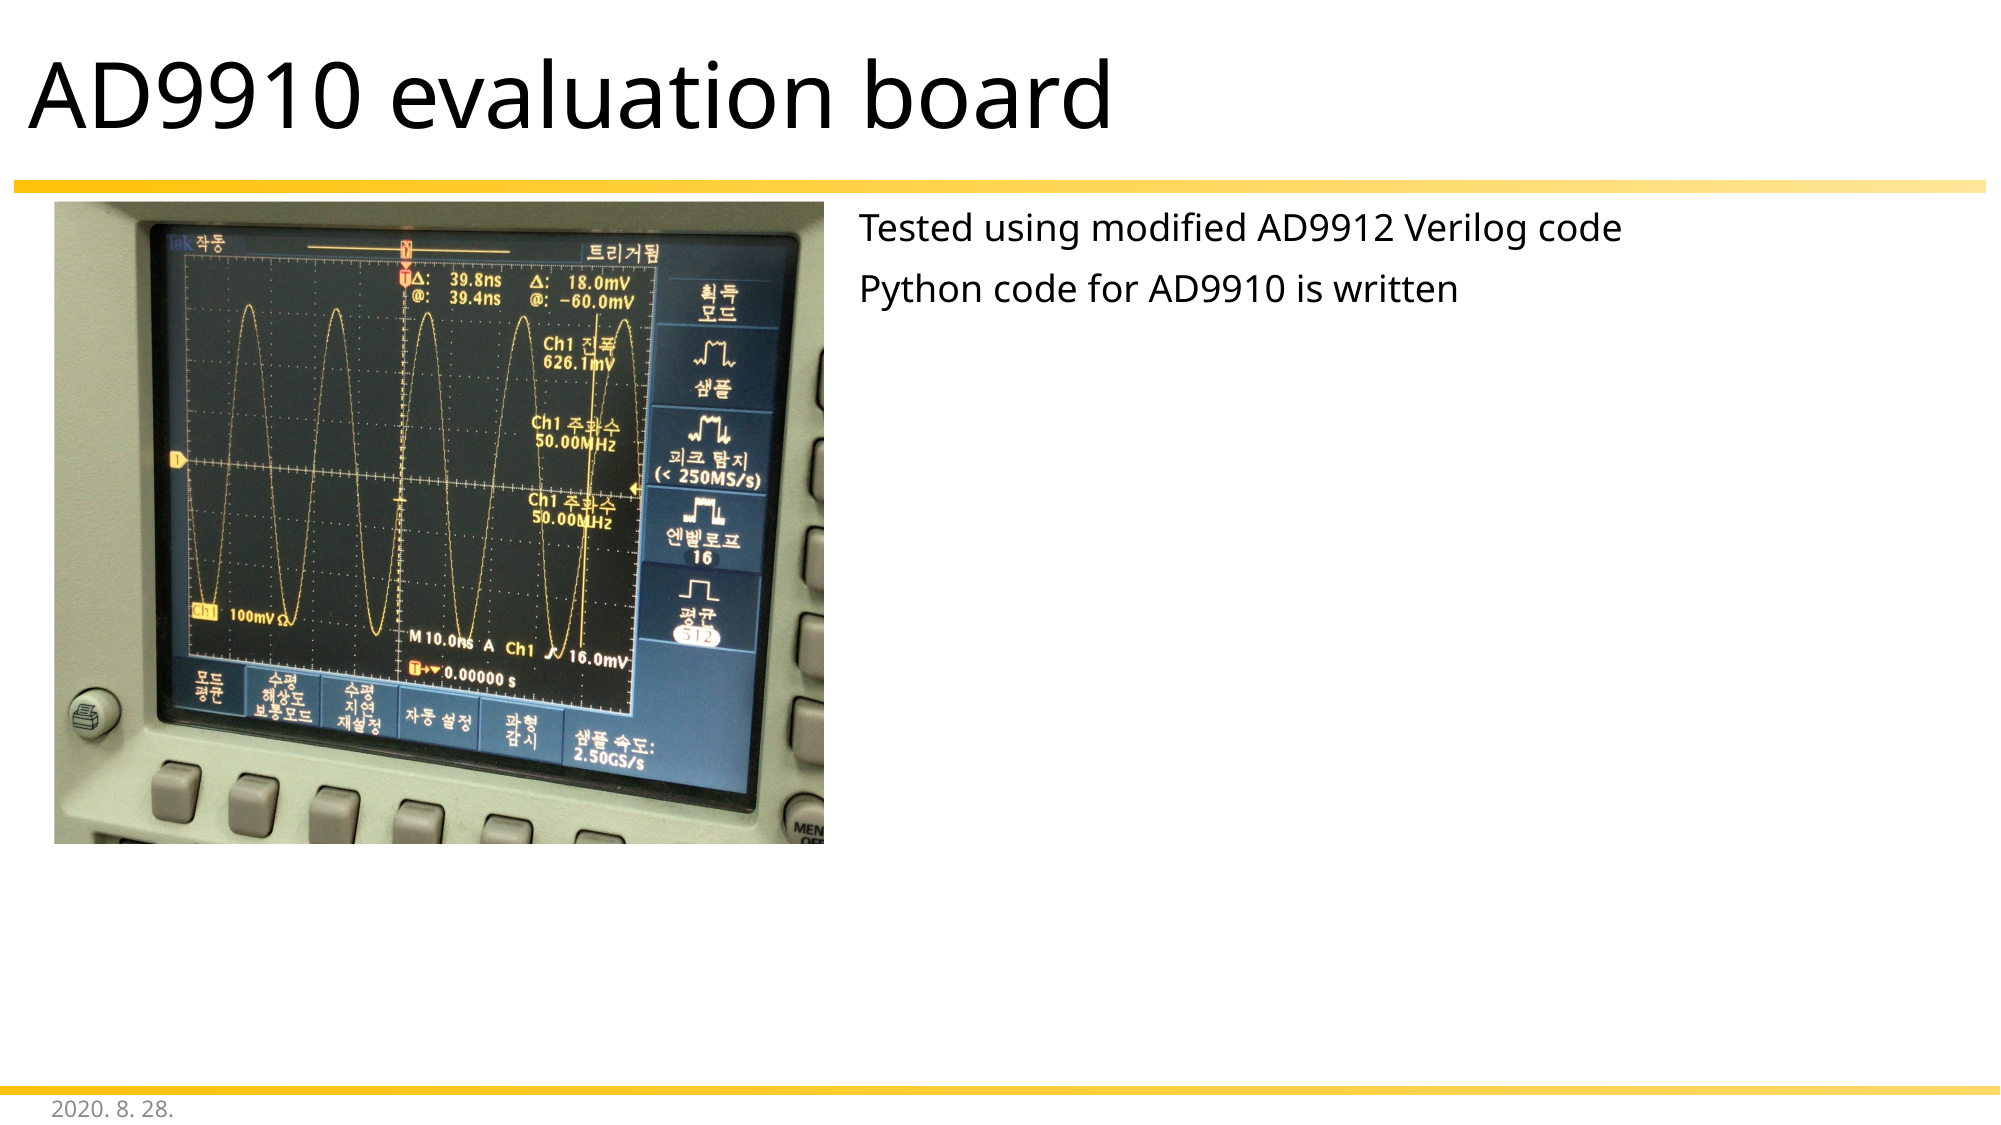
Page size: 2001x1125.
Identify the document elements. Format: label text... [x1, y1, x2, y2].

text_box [1578, 1087, 1584, 1094]
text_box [1697, 1087, 1703, 1094]
picture [55, 137, 824, 907]
slide_number 2020. 8. 28. [36, 1078, 486, 1125]
list Tested using modified AD9912 Verilog code Python code for AD9910 is written [843, 201, 1986, 1014]
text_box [1008, 180, 1014, 192]
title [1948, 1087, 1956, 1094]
title AD9910 evaluation board [13, 25, 1986, 173]
